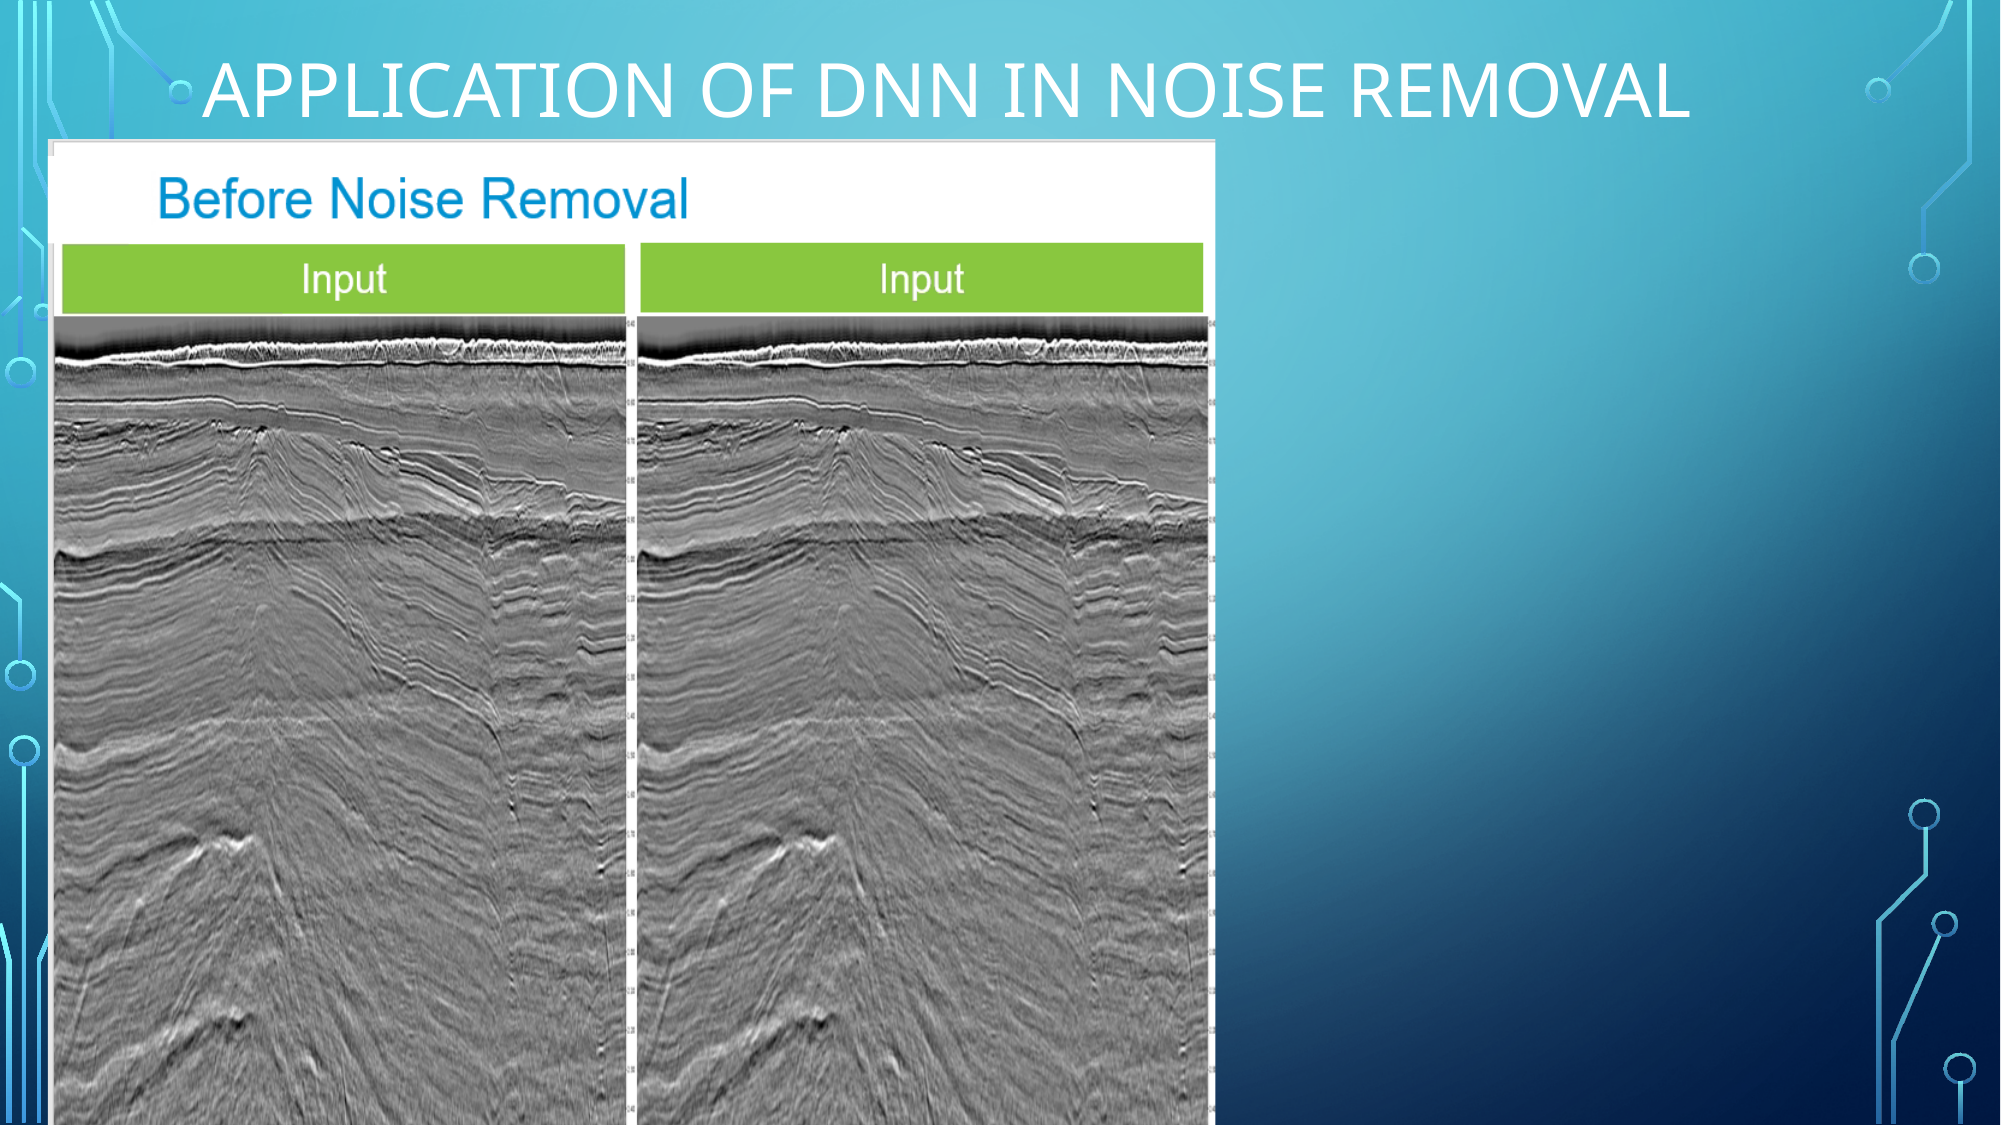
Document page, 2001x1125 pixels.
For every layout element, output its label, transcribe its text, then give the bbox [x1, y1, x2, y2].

picture [47, 138, 1216, 1125]
title Application of DNN in Noise Removal [187, 29, 1813, 156]
